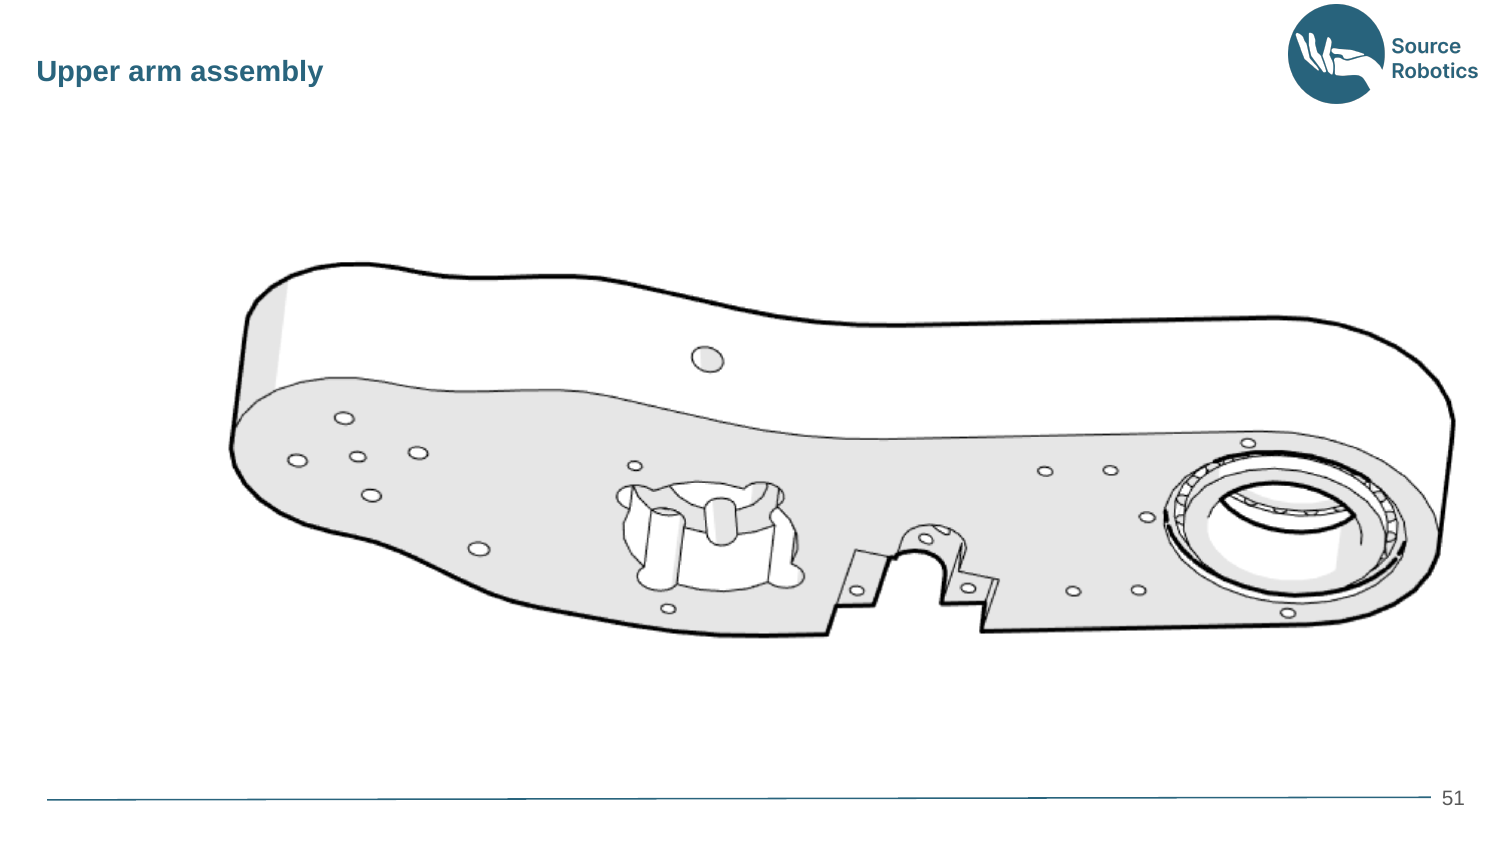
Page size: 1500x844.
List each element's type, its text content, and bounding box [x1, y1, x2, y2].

text_box Upper arm assembly [21, 36, 573, 137]
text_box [46, 796, 626, 801]
slide_number ‹#› [1389, 764, 1480, 830]
picture [200, 0, 1491, 844]
picture [1288, 4, 1500, 107]
text_box [1062, 313, 1240, 380]
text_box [1062, 796, 1431, 801]
